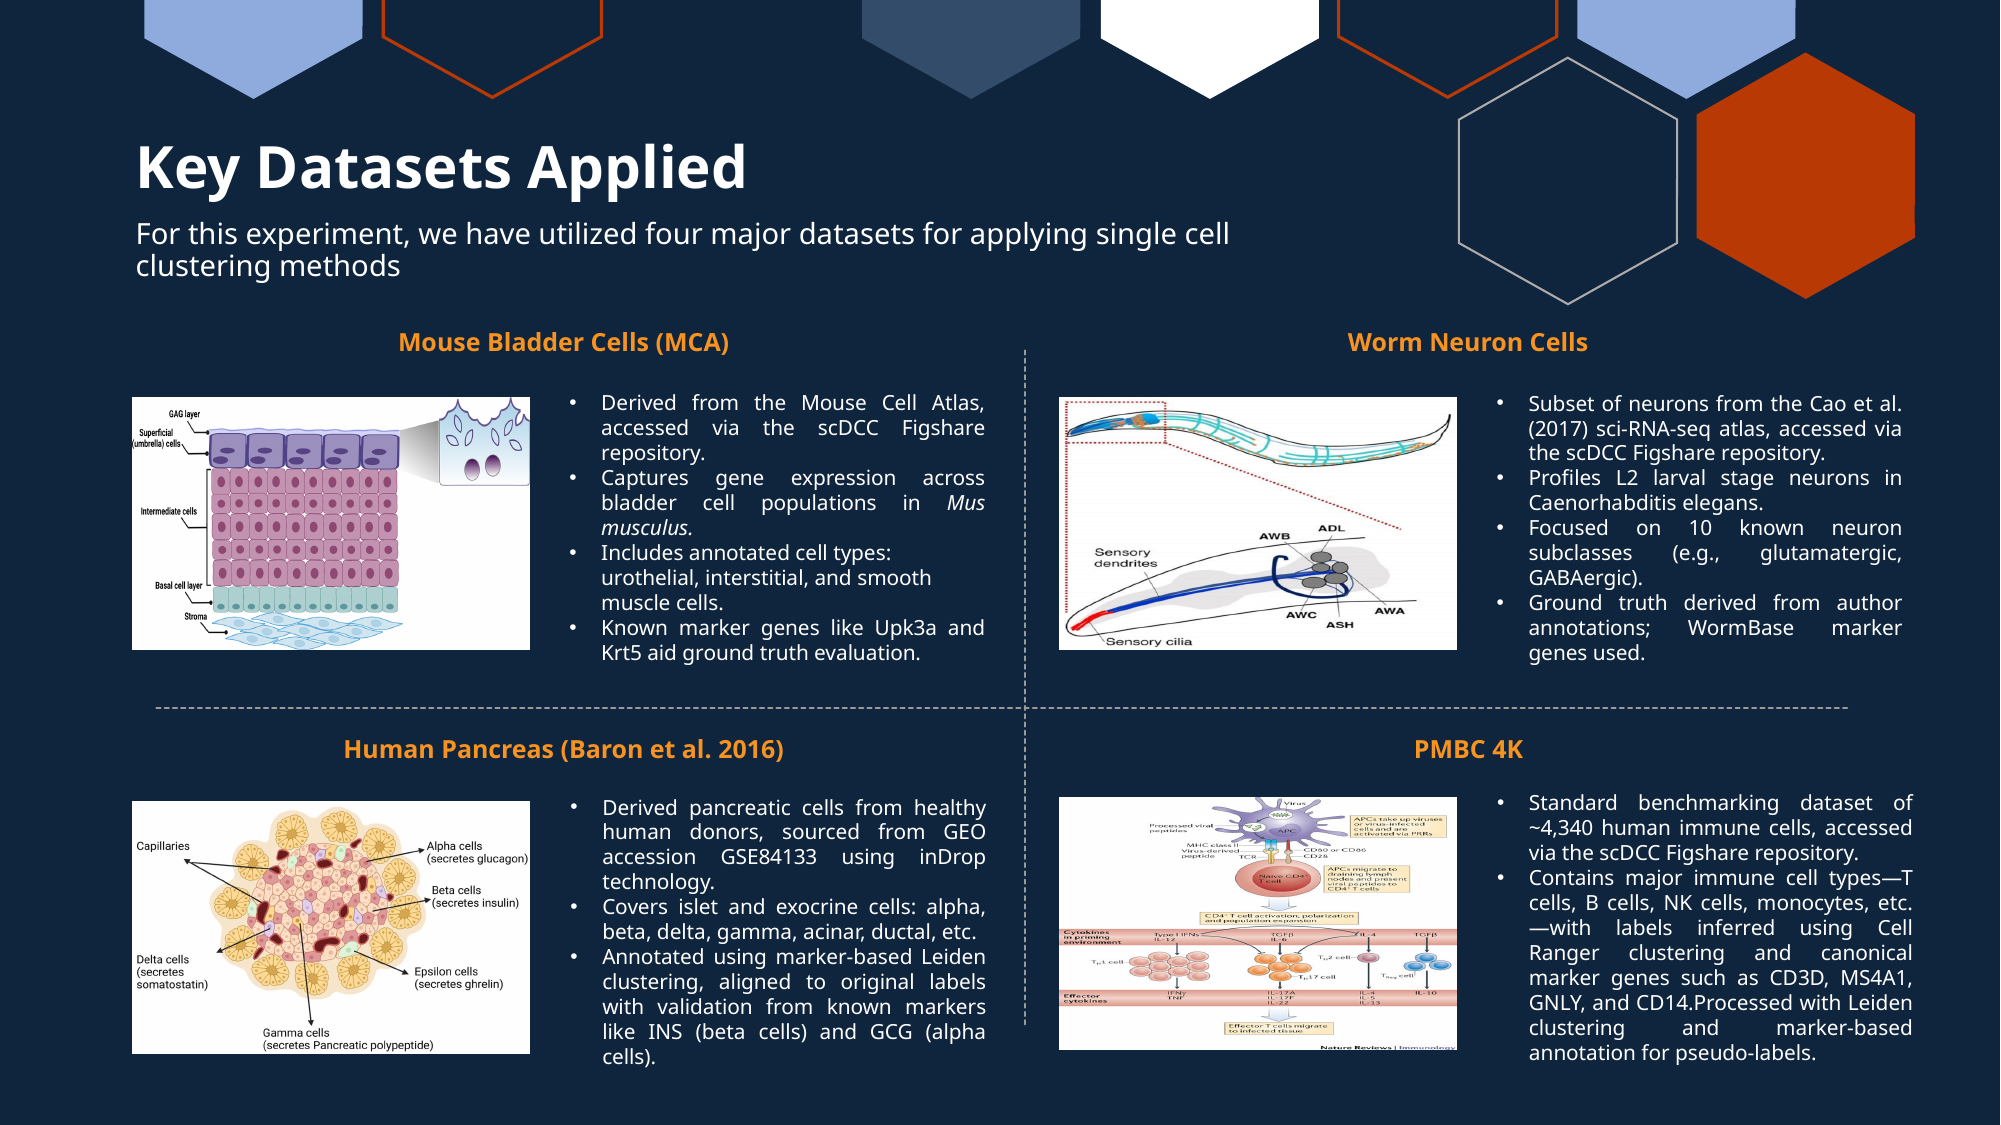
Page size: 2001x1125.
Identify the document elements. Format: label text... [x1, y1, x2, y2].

title Key Datasets Applied [120, 121, 1380, 217]
text_box PMBC 4K [1277, 726, 1660, 771]
text_box Derived pancreatic cells from healthy human donors, sourced from GEO accession GSE84133 using inDrop technology. Covers islet and exocrine cells: alpha, beta, delta, gamma, acinar, ductal, etc. Annotated using marker-based Leiden clustering, aligned to original labels with validation from known markers like INS (beta cells) and GCG (alpha cells). [555, 786, 1001, 1077]
text_box Human Pancreas (Baron et al. 2016) [320, 726, 808, 771]
text_box For this experiment, we have utilized four major datasets for applying single cell clustering methods [120, 220, 1380, 283]
text_box Standard benchmarking dataset of ~4,340 human immune cells, accessed via the scDCC Figshare repository. Contains major immune cell types—T cells, B cells, NK cells, monocytes, etc.—with labels inferred using Cell Ranger clustering and canonical marker genes such as CD3D, MS4A1, GNLY, and CD14.Processed with Leiden clustering and marker-based annotation for pseudo-labels. [1482, 782, 1928, 1073]
text_box Subset of neurons from the Cao et al. (2017) sci-RNA-seq atlas, accessed via the scDCC Figshare repository. Profiles L2 larval stage neurons in Caenorhabditis elegans. Focused on 10 known neuron subclasses (e.g., glutamatergic, GABAergic). Ground truth derived from author annotations; WormBase marker genes used. [1481, 382, 1917, 673]
picture [1059, 797, 1457, 1050]
picture [1059, 397, 1457, 650]
text_box Worm Neuron Cells [1277, 318, 1660, 364]
text_box Derived from the Mouse Cell Atlas, accessed via the scDCC Figshare repository. Captures gene expression across bladder cell populations in Mus musculus. Includes annotated cell types: urothelial, interstitial, and smooth muscle cells. Known marker genes like Upk3a and Krt5 aid ground truth evaluation. [554, 382, 1000, 672]
picture [132, 801, 530, 1054]
text_box Mouse Bladder Cells (MCA) [372, 318, 756, 364]
picture [132, 397, 530, 650]
